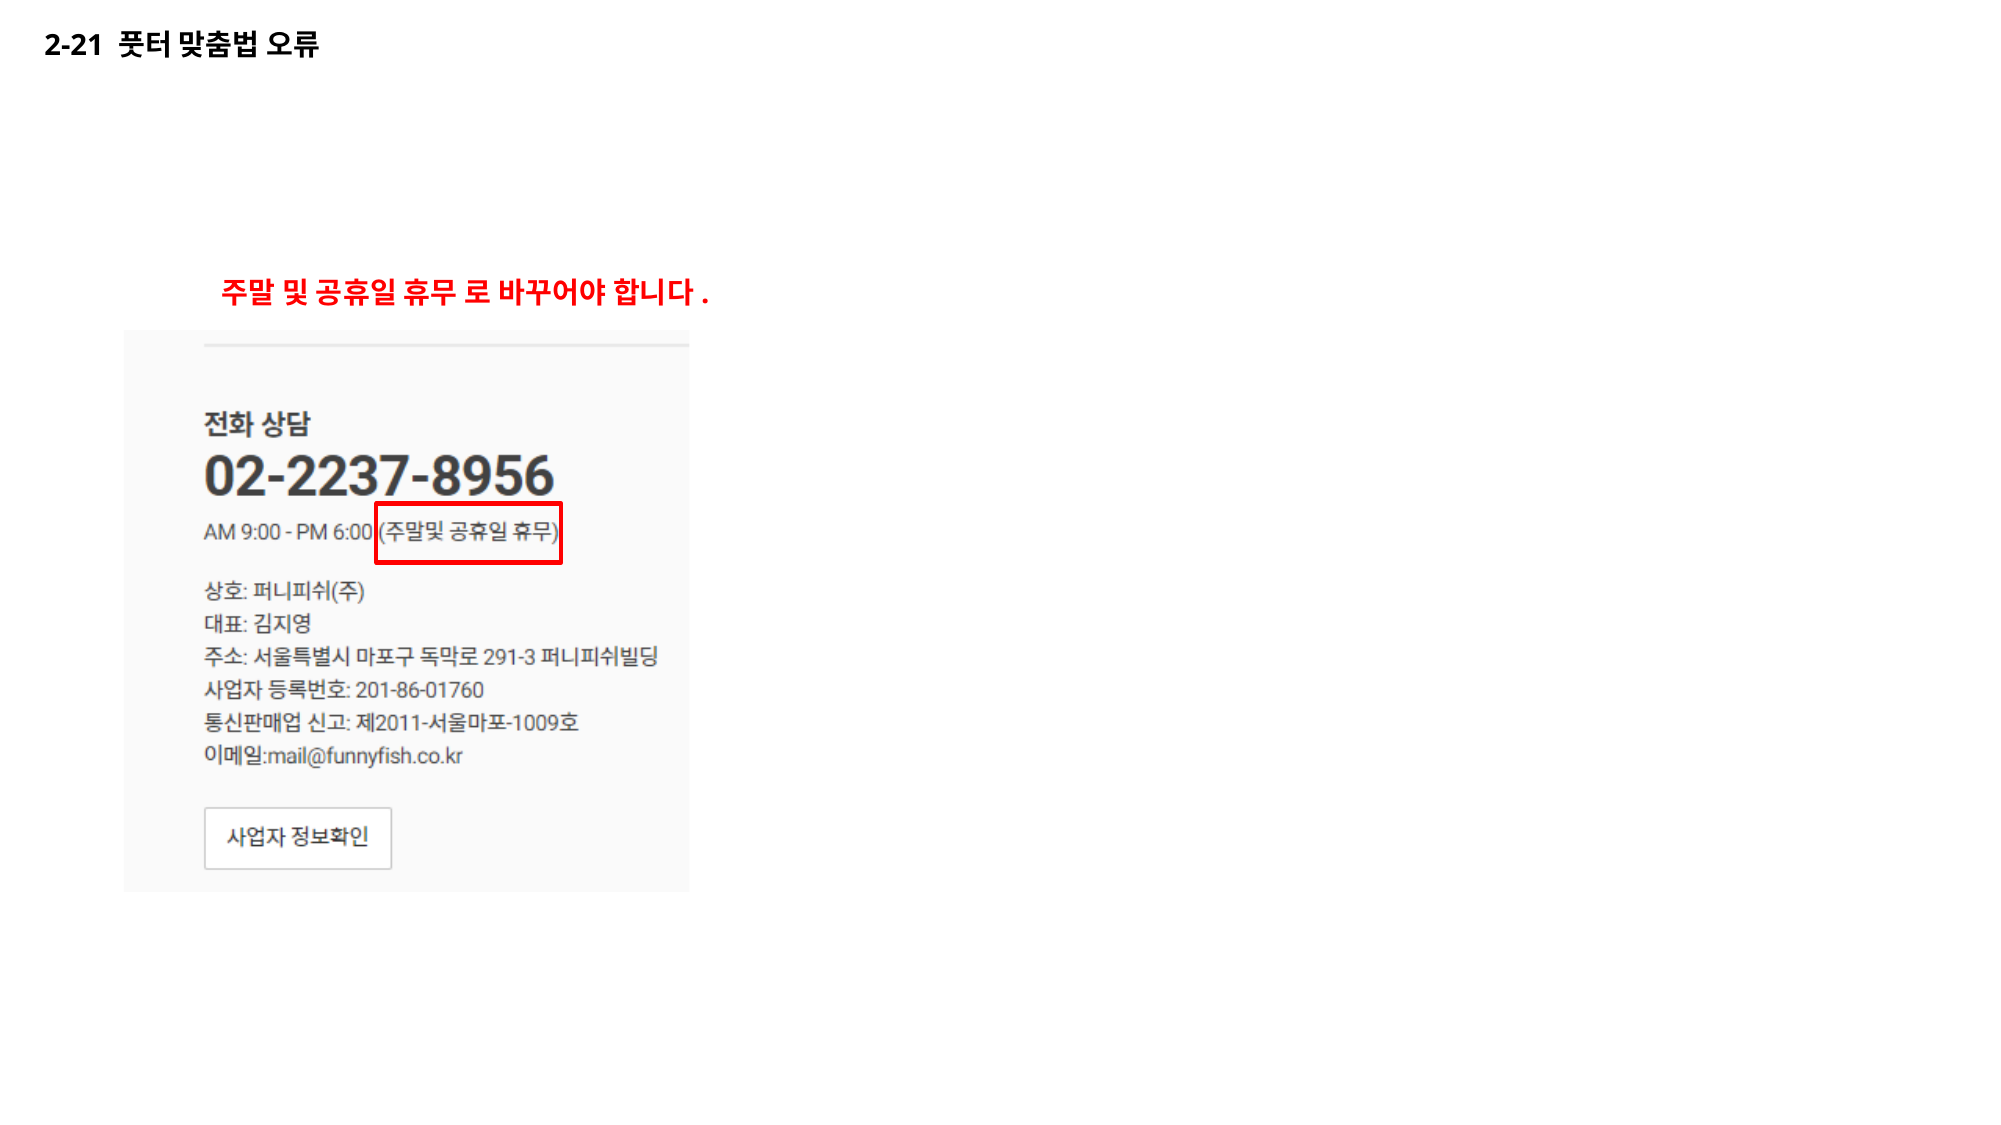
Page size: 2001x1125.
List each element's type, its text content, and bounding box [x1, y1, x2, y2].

text_box 주말 및 공휴일 휴무 로 바꾸어야 합니다. [219, 272, 760, 310]
text_box [376, 503, 562, 563]
text_box [123, 330, 690, 892]
text_box 2-21 풋터 맞춤법 오류 [42, 24, 344, 62]
